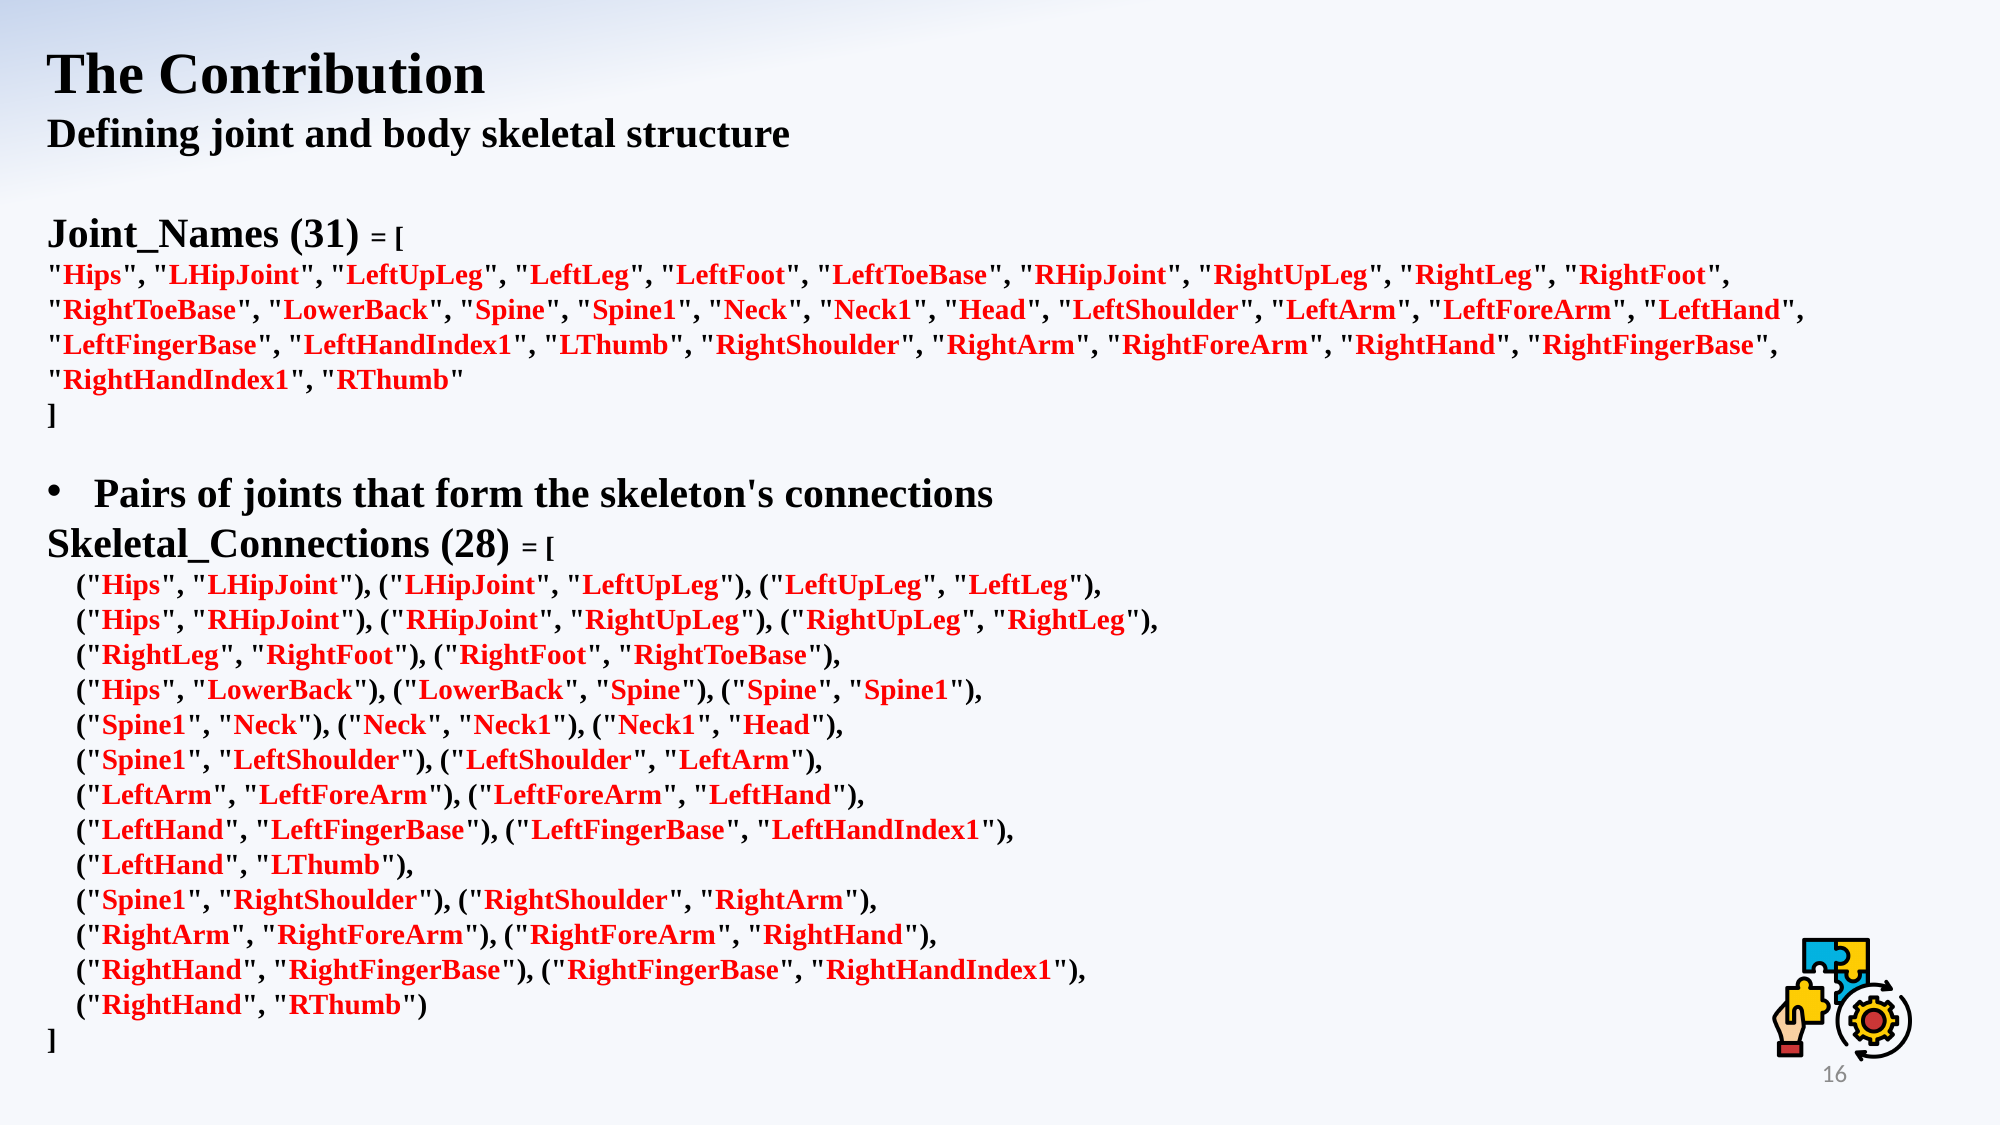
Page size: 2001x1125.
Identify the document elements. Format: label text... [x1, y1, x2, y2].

slide_number 16 [1412, 1063, 1863, 1103]
text_box The Contribution Defining joint and body skeletal structure Joint_Names (31) = [ "Hips", "LHipJoint", "LeftUpLeg", "LeftLeg", "LeftFoot", "LeftToeBase", "RHipJoint", "RightUpLeg", "RightLeg", "RightFoot", "RightToeBase", "LowerBack", "Spine", "Spine1", "Neck", "Neck1", "Head", "LeftShoulder", "LeftArm", "LeftForeArm", "LeftHand", "LeftFingerBase", "LeftHandIndex1", "LThumb", "RightShoulder", "RightArm", "RightForeArm", "RightHand", "RightFingerBase", "RightHandIndex1", "RThumb" ] Pairs of joints that form the skeleton's connections Skeletal_Connections (28) = [ ("Hips", "LHipJoint"), ("LHipJoint", "LeftUpLeg"), ("LeftUpLeg", "LeftLeg"), ("Hips", "RHipJoint"), ("RHipJoint", "RightUpLeg"), ("RightUpLeg", "RightLeg"), ("RightLeg", "RightFoot"), ("RightFoot", "RightToeBase"), ("Hips", "LowerBack"), ("LowerBack", "Spine"), ("Spine", "Spine1"), ("Spine1", "Neck"), ("Neck", "Neck1"), ("Neck1", "Head"), ("Spine1", "LeftShoulder"), ("LeftShoulder", "LeftArm"), ("LeftArm", "LeftForeArm"), ("LeftForeArm", "LeftHand"), ("LeftHand", "LeftFingerBase"), ("LeftFingerBase", "LeftHandIndex1"), ("LeftHand", "LThumb"), ("Spine1", "RightShoulder"), ("RightShoulder", "RightArm"), ("RightArm", "RightForeArm"), ("RightForeArm", "RightHand"), ("RightHand", "RightFingerBase"), ("RightFingerBase", "RightHandIndex1"), ("RightHand", "RThumb") ] [32, 28, 1968, 1063]
picture [1768, 926, 1916, 1073]
